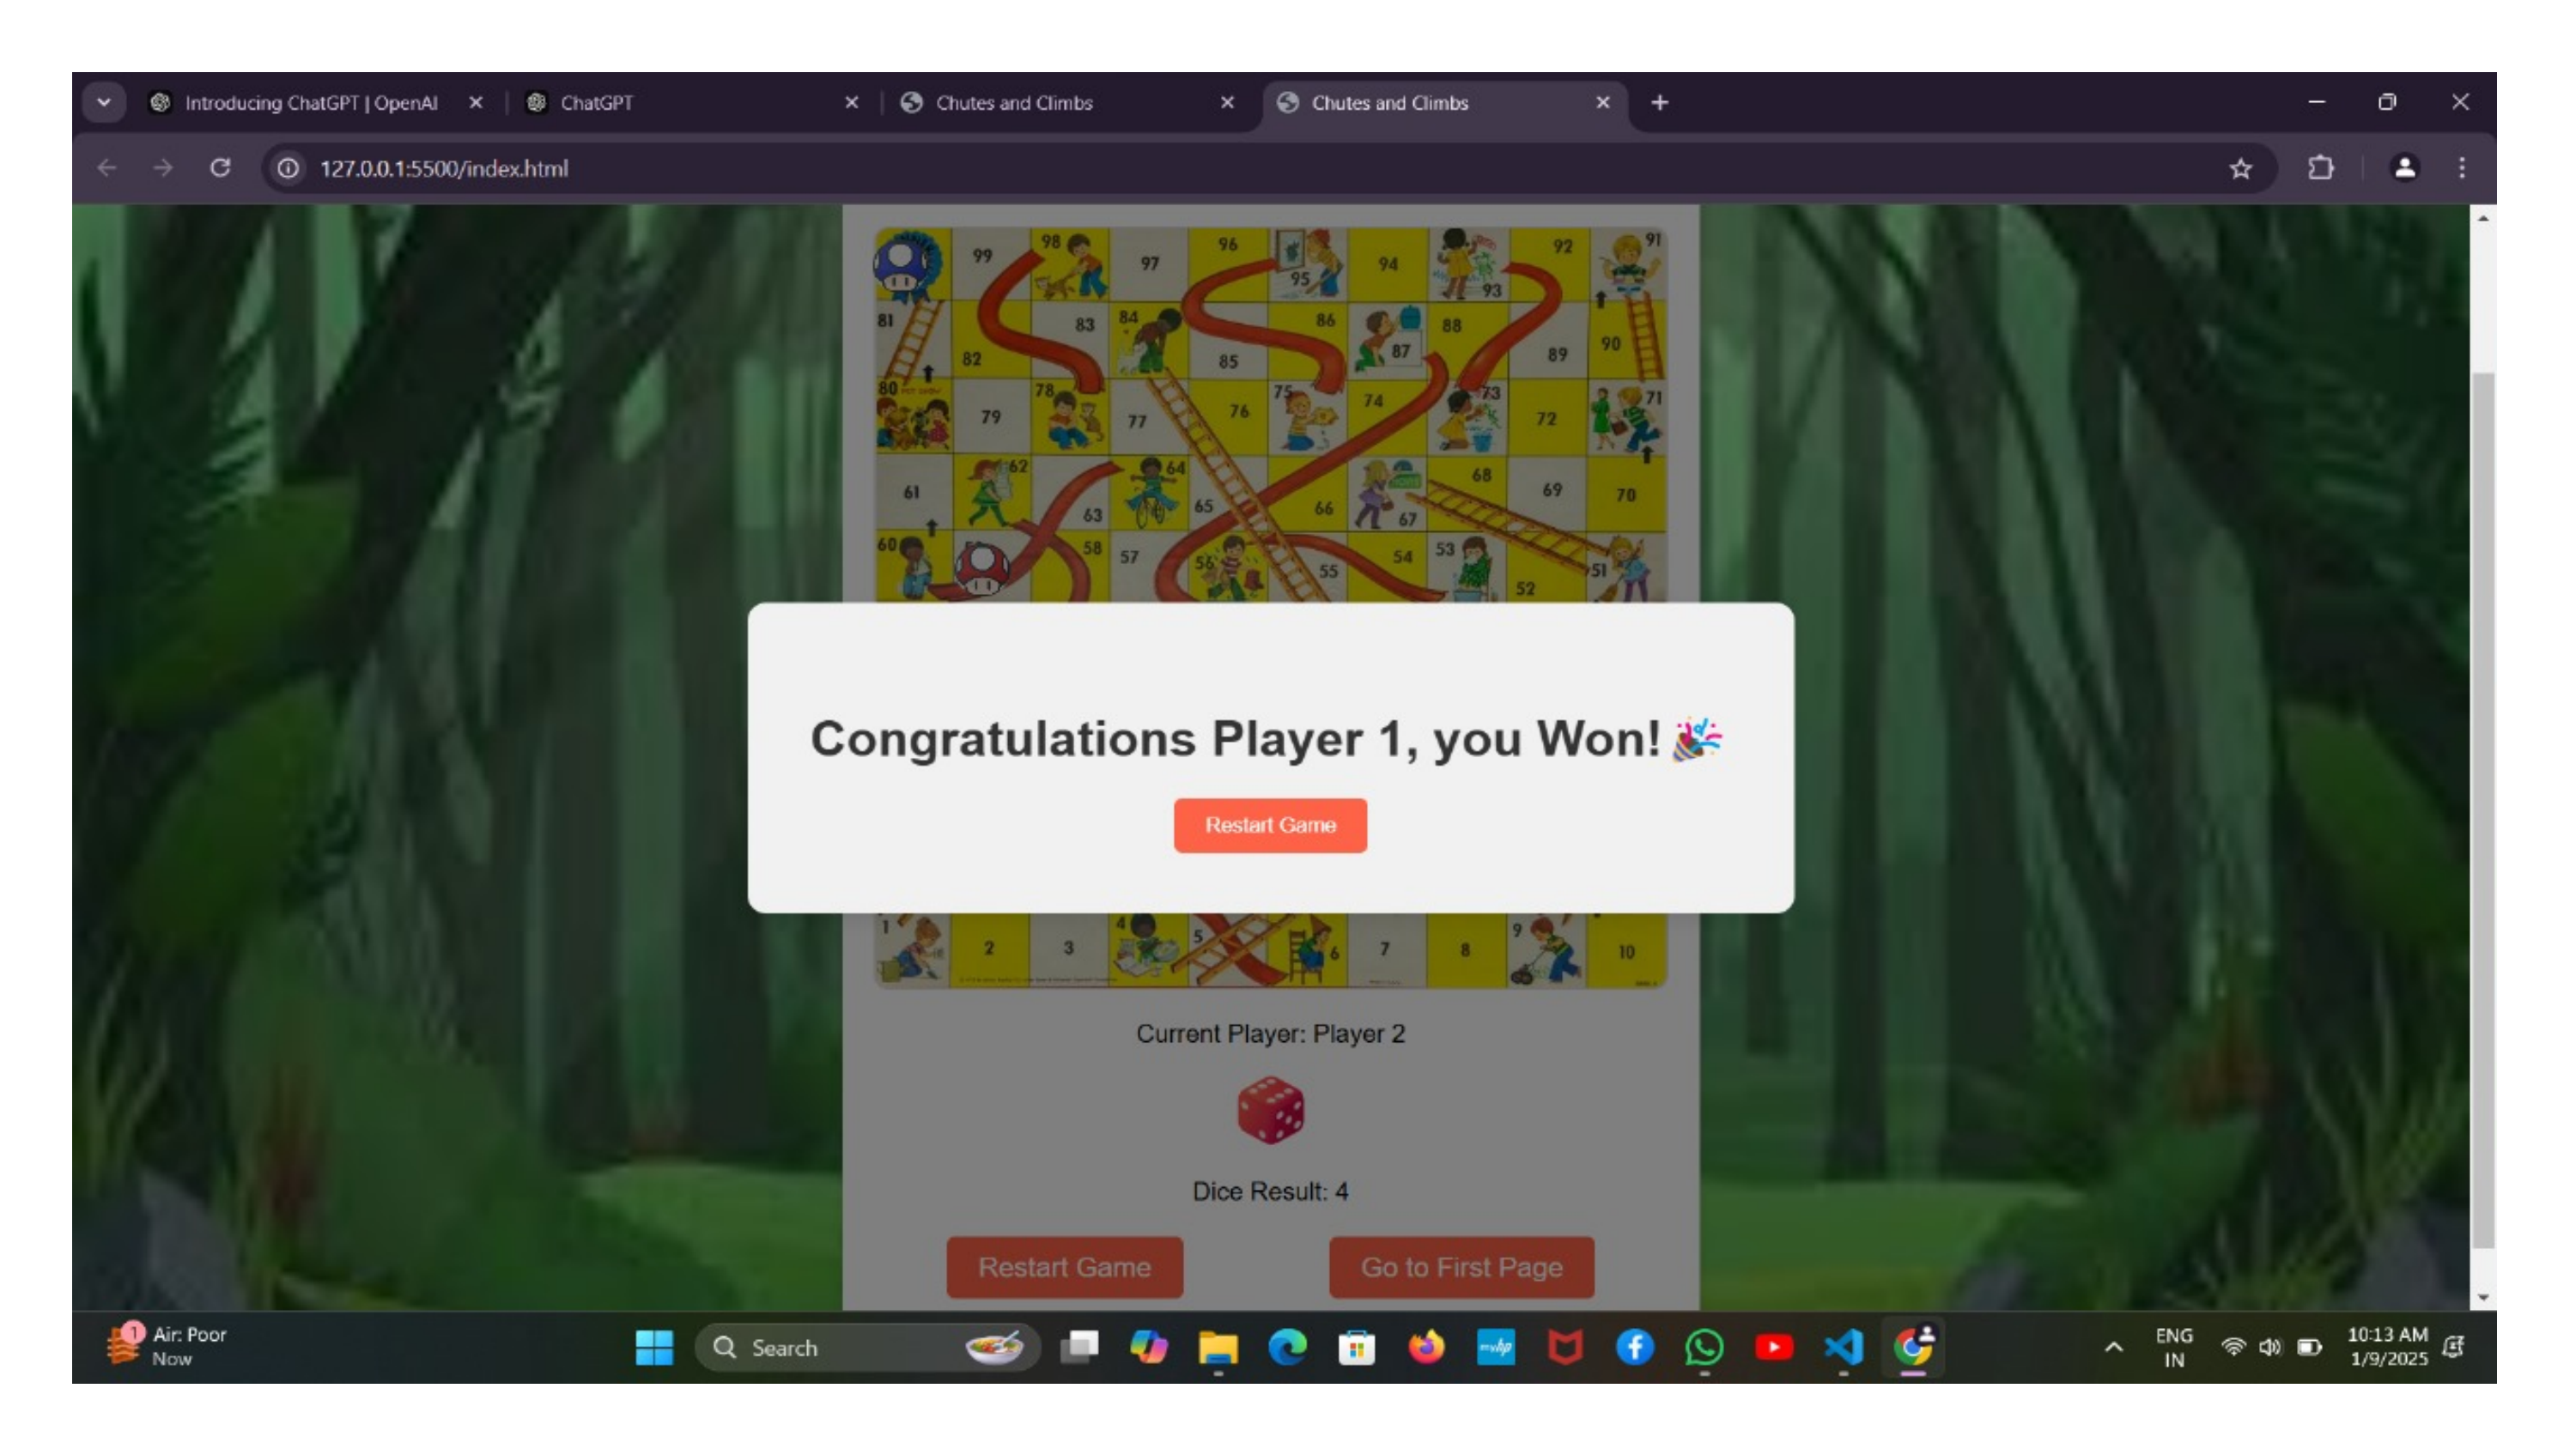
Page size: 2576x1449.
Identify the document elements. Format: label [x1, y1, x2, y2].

picture [72, 72, 2498, 1384]
